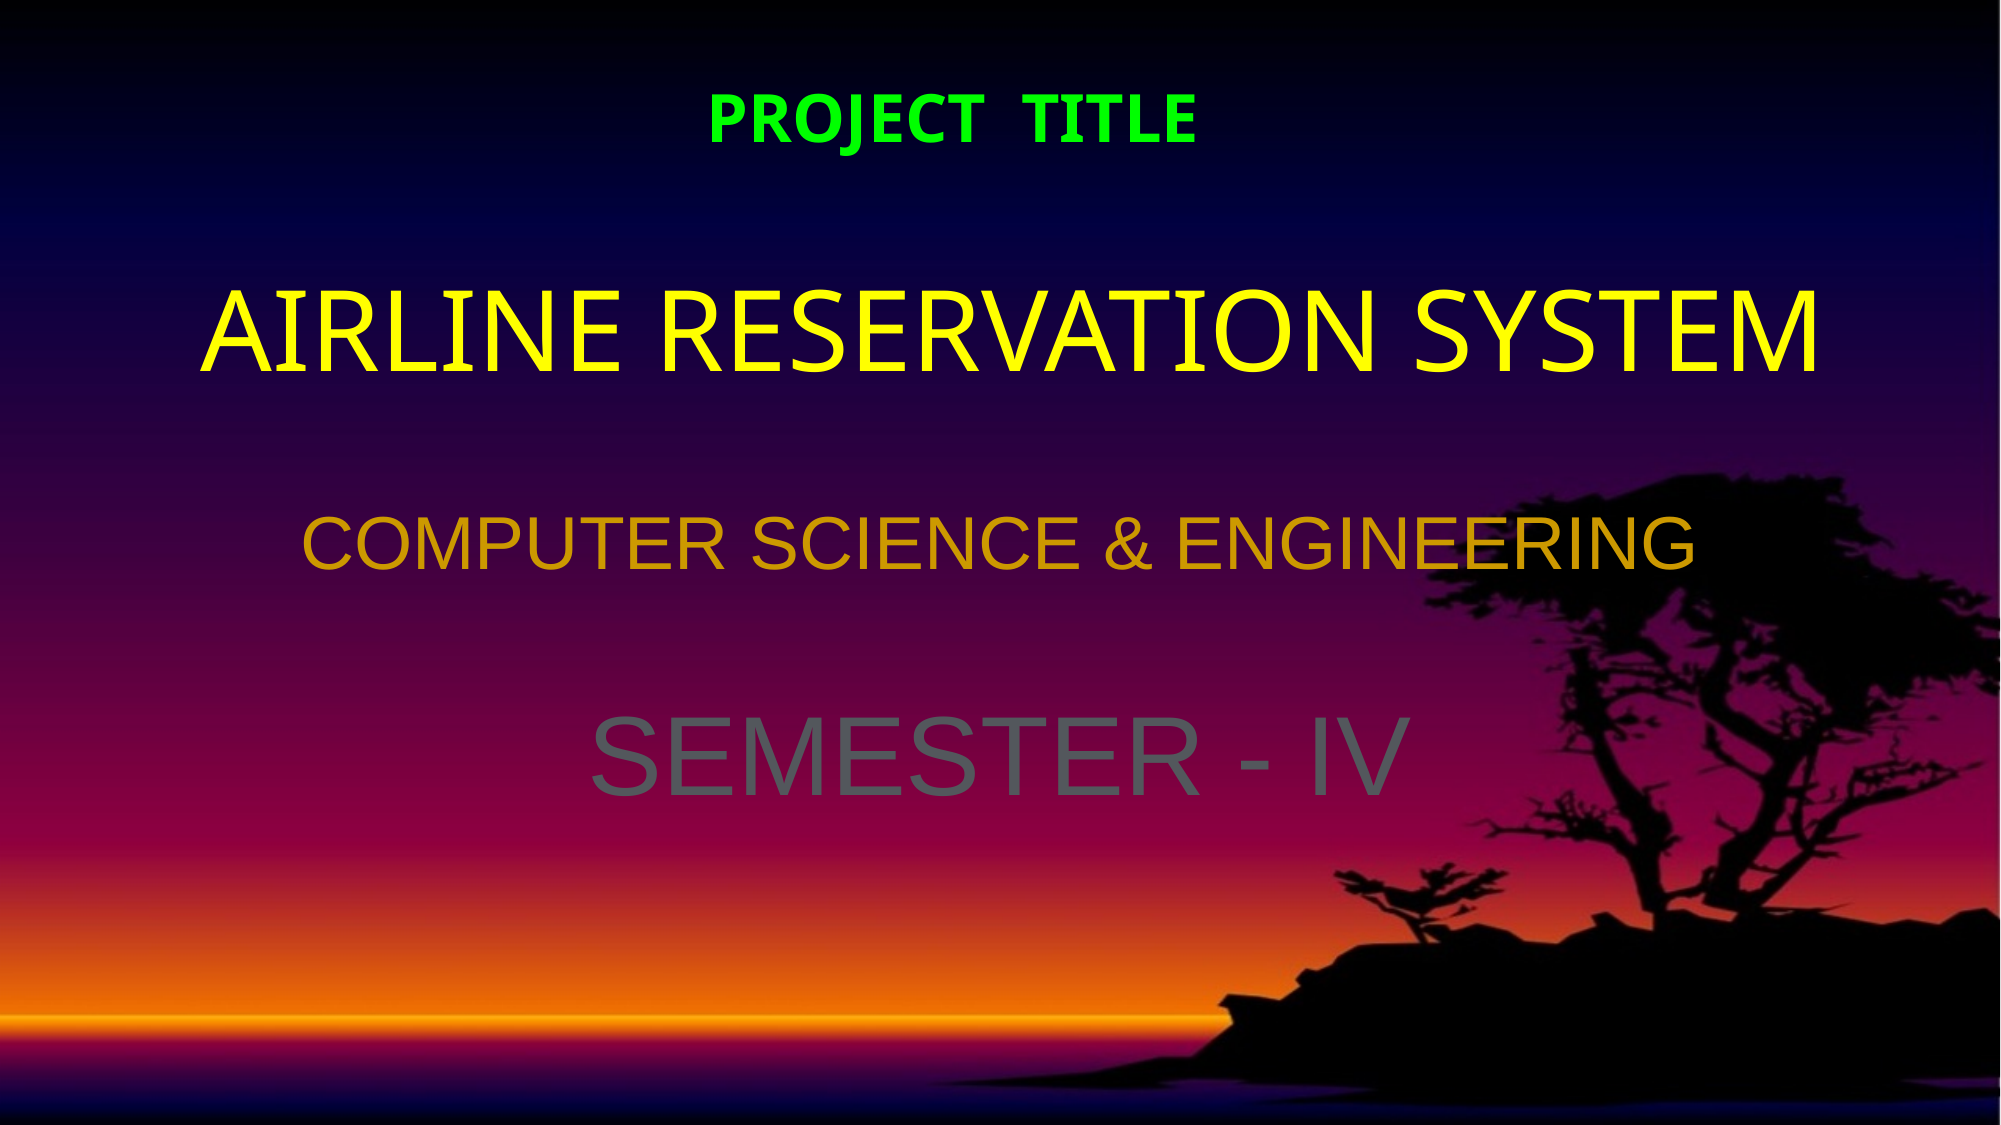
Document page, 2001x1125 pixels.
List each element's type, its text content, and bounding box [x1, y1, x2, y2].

title AIRLINE RESERVATION SYSTEM [79, 213, 1948, 402]
text_box COMPUTER SCIENCE & ENGINEERING [284, 486, 1716, 592]
text_box SEMESTER - IV [572, 675, 1428, 826]
subtitle PROJECT TITLE [203, 77, 1704, 350]
picture [0, 0, 2001, 1125]
